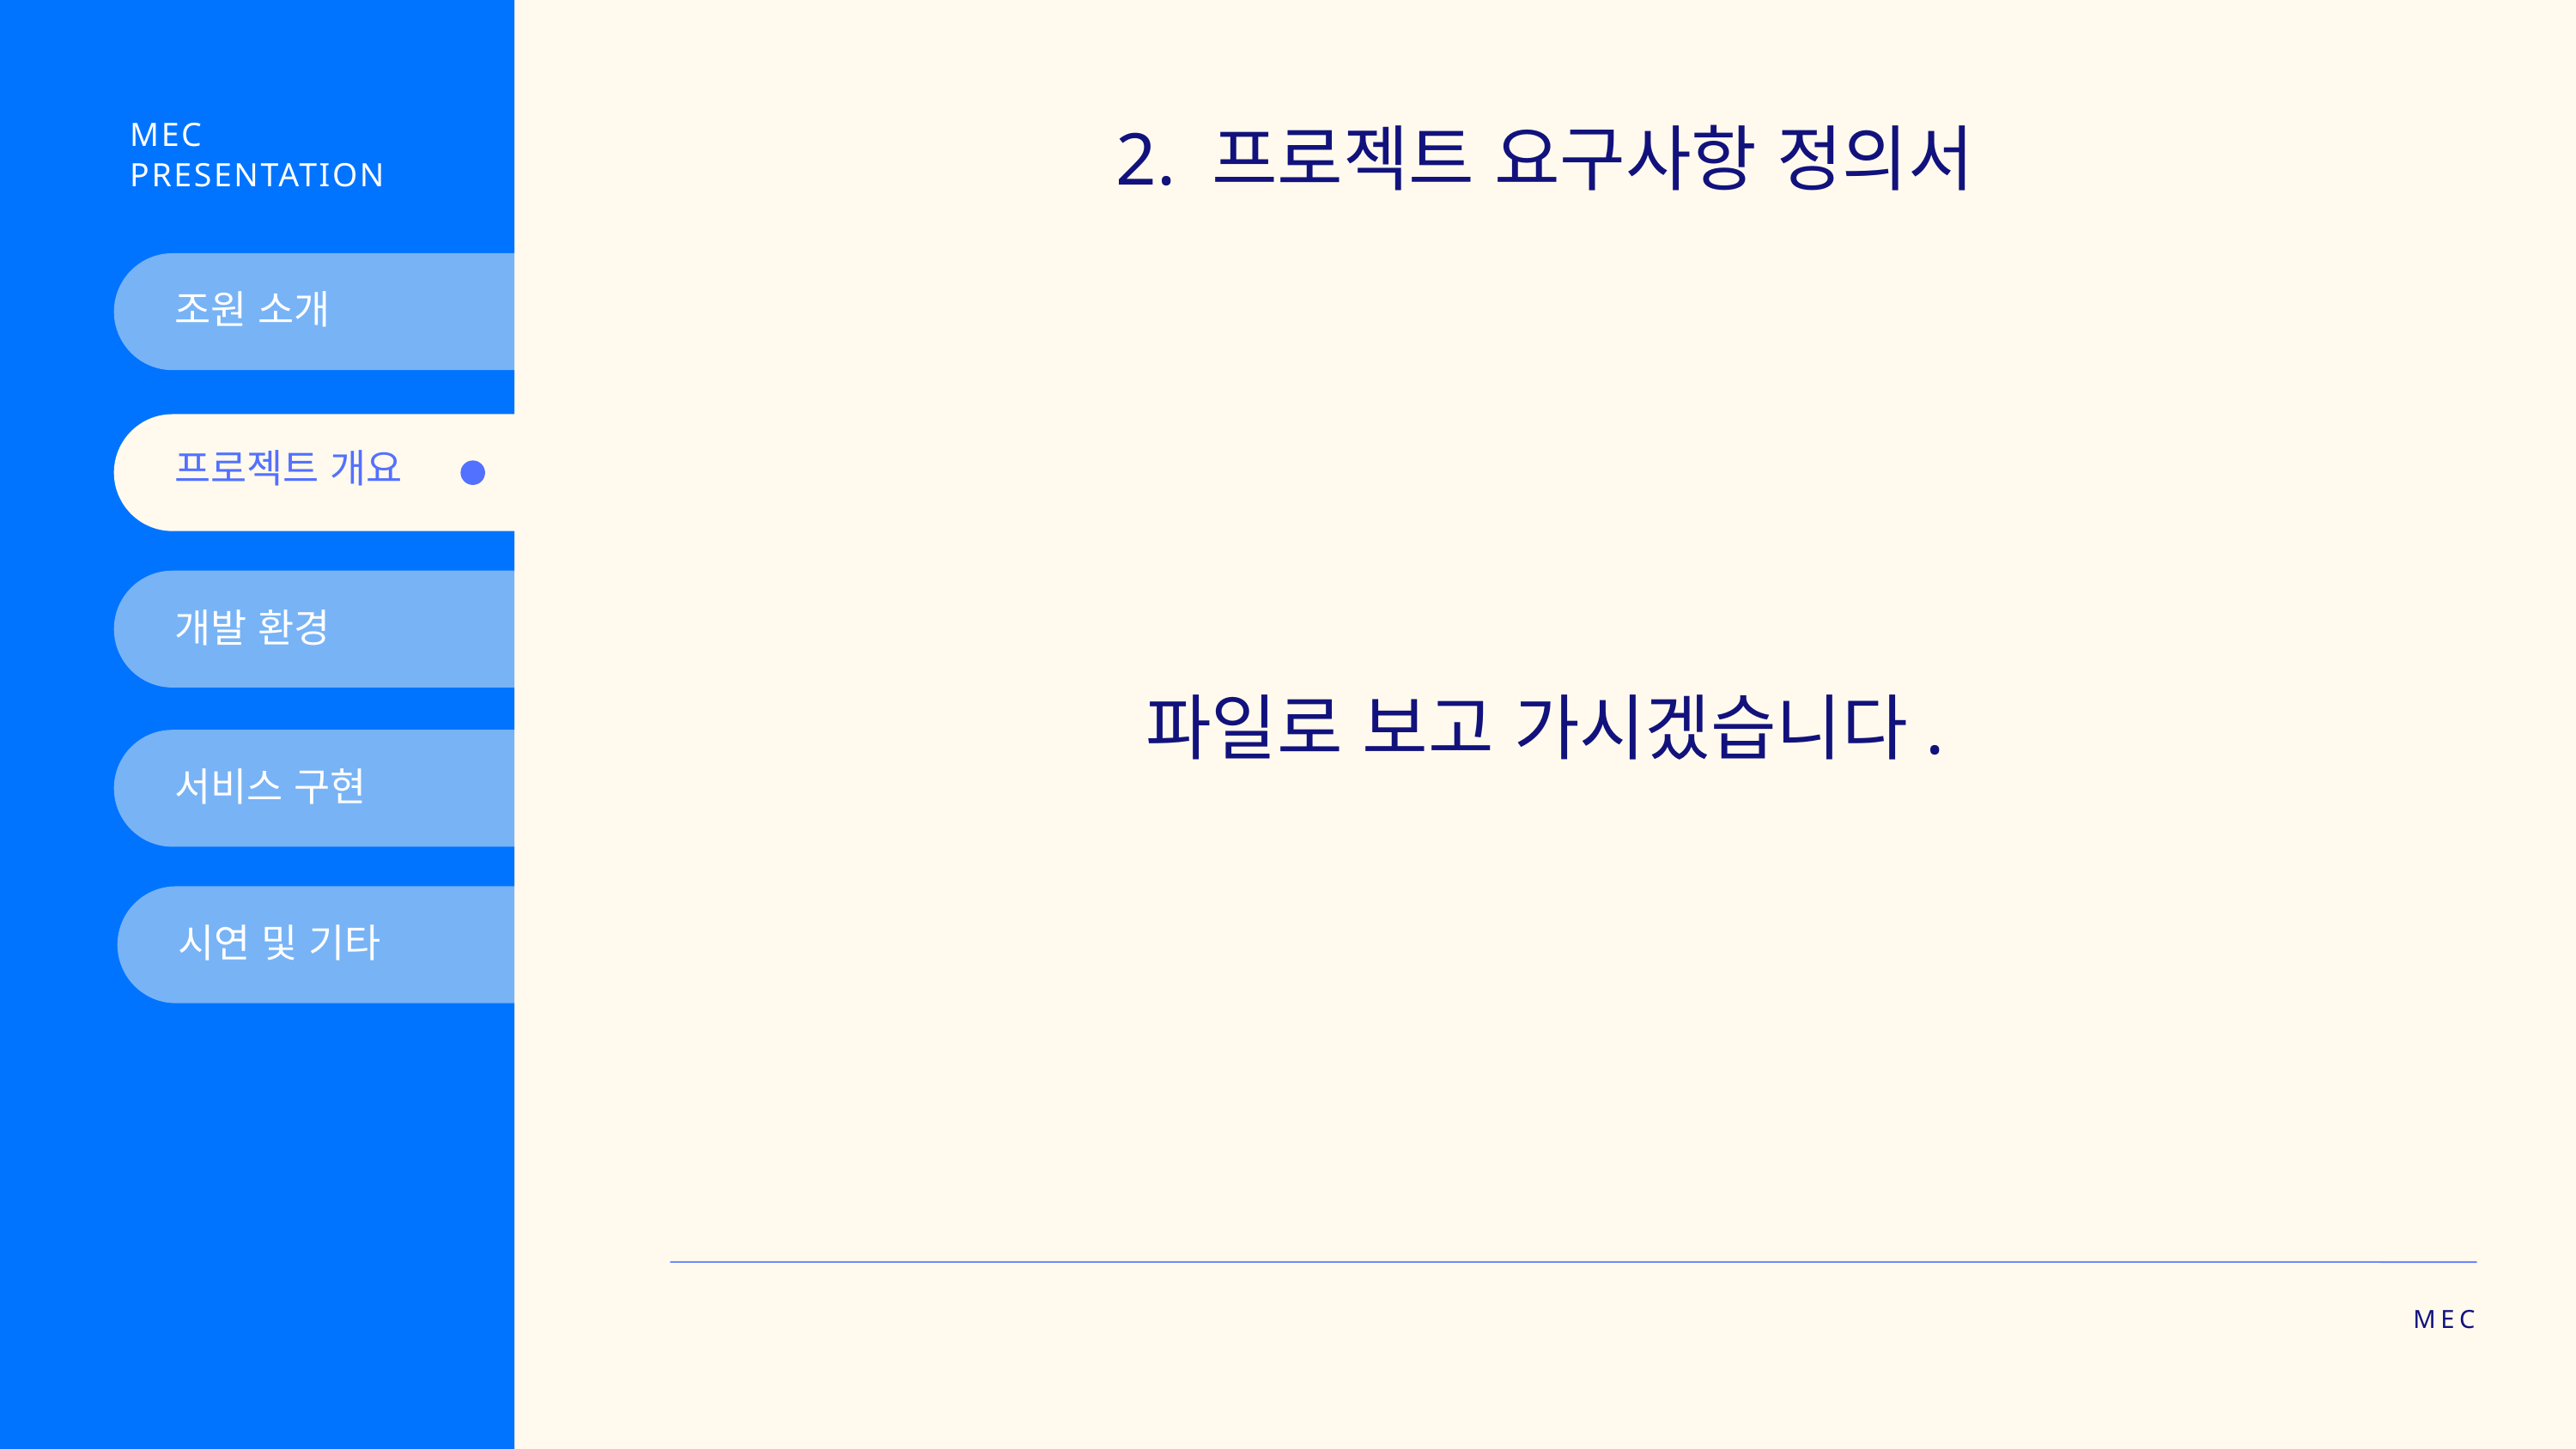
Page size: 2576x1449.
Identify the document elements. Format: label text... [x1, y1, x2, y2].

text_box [113, 729, 574, 847]
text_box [113, 414, 574, 531]
text_box 2. 프로젝트 요구사항 정의서 [966, 113, 2124, 200]
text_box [117, 886, 577, 1003]
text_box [113, 252, 574, 371]
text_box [113, 570, 574, 688]
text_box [0, 0, 515, 1422]
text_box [460, 460, 486, 486]
text_box 파일로 보고 가시겠습니다. [966, 682, 2124, 769]
text_box MEC [2040, 1303, 2476, 1334]
